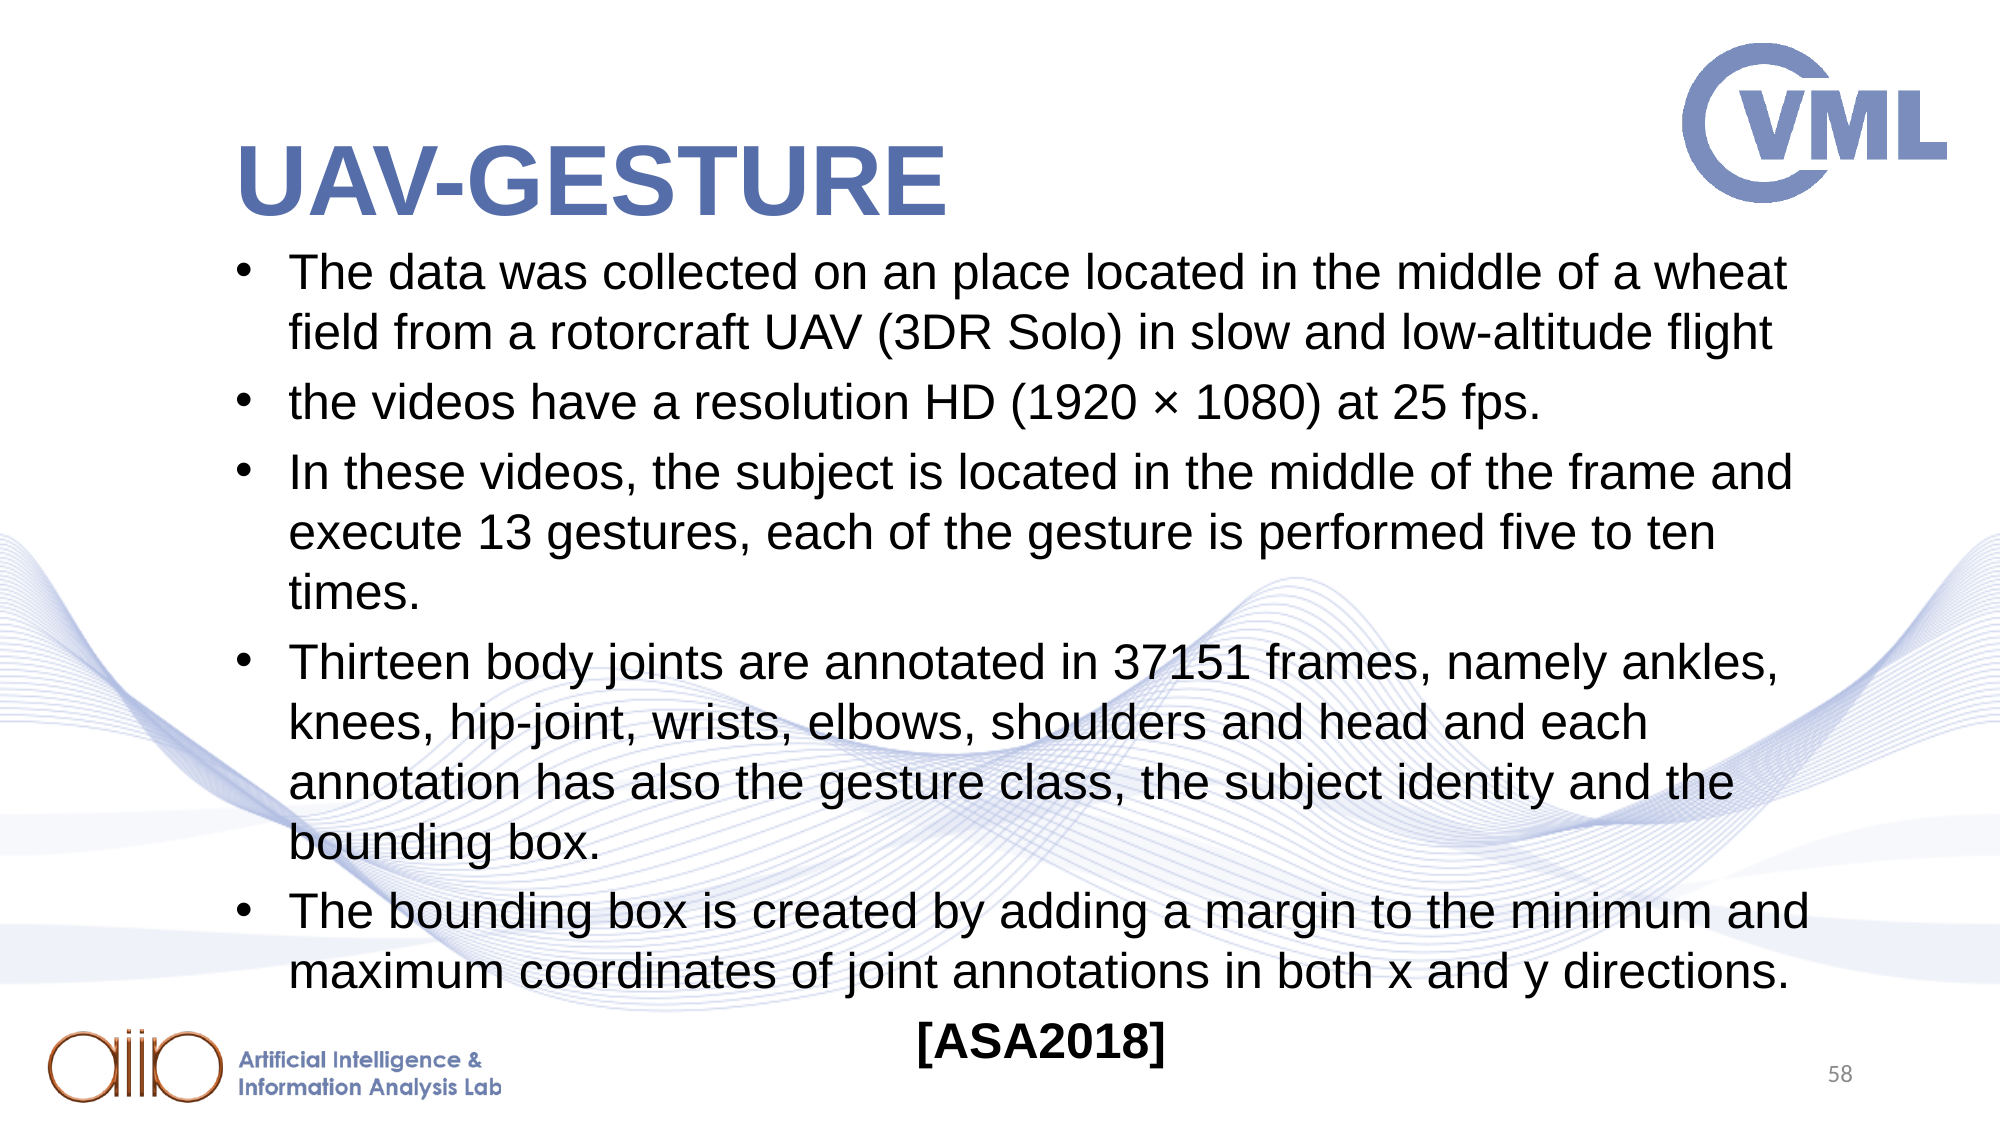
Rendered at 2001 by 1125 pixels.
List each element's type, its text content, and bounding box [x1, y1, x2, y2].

picture [1647, 19, 1993, 226]
picture [43, 1023, 501, 1106]
slide_number 58 [1401, 1042, 1869, 1103]
list The data was collected on an place located in the middle of a wheat field from a rotorcraft UAV (3DR Solo) in slow and low-altitude flight the videos have a resolution HD (1920 × 1080) at 25 fps. In these videos, the subject is located in the middle of the frame and execute 13 gestures, each of the gesture is performed five to ten times. Thirteen body joints are annotated in 37151 frames, namely ankles, knees, hip-joint, wrists, elbows, shoulders and head and each annotation has also the gesture class, the subject identity and the bounding box. The bounding box is created by adding a margin to the minimum and maximum coordinates of joint annotations in both x and y directions. [ASA2018] [220, 231, 1863, 1024]
title UAV-GESTURE [220, 66, 1455, 231]
